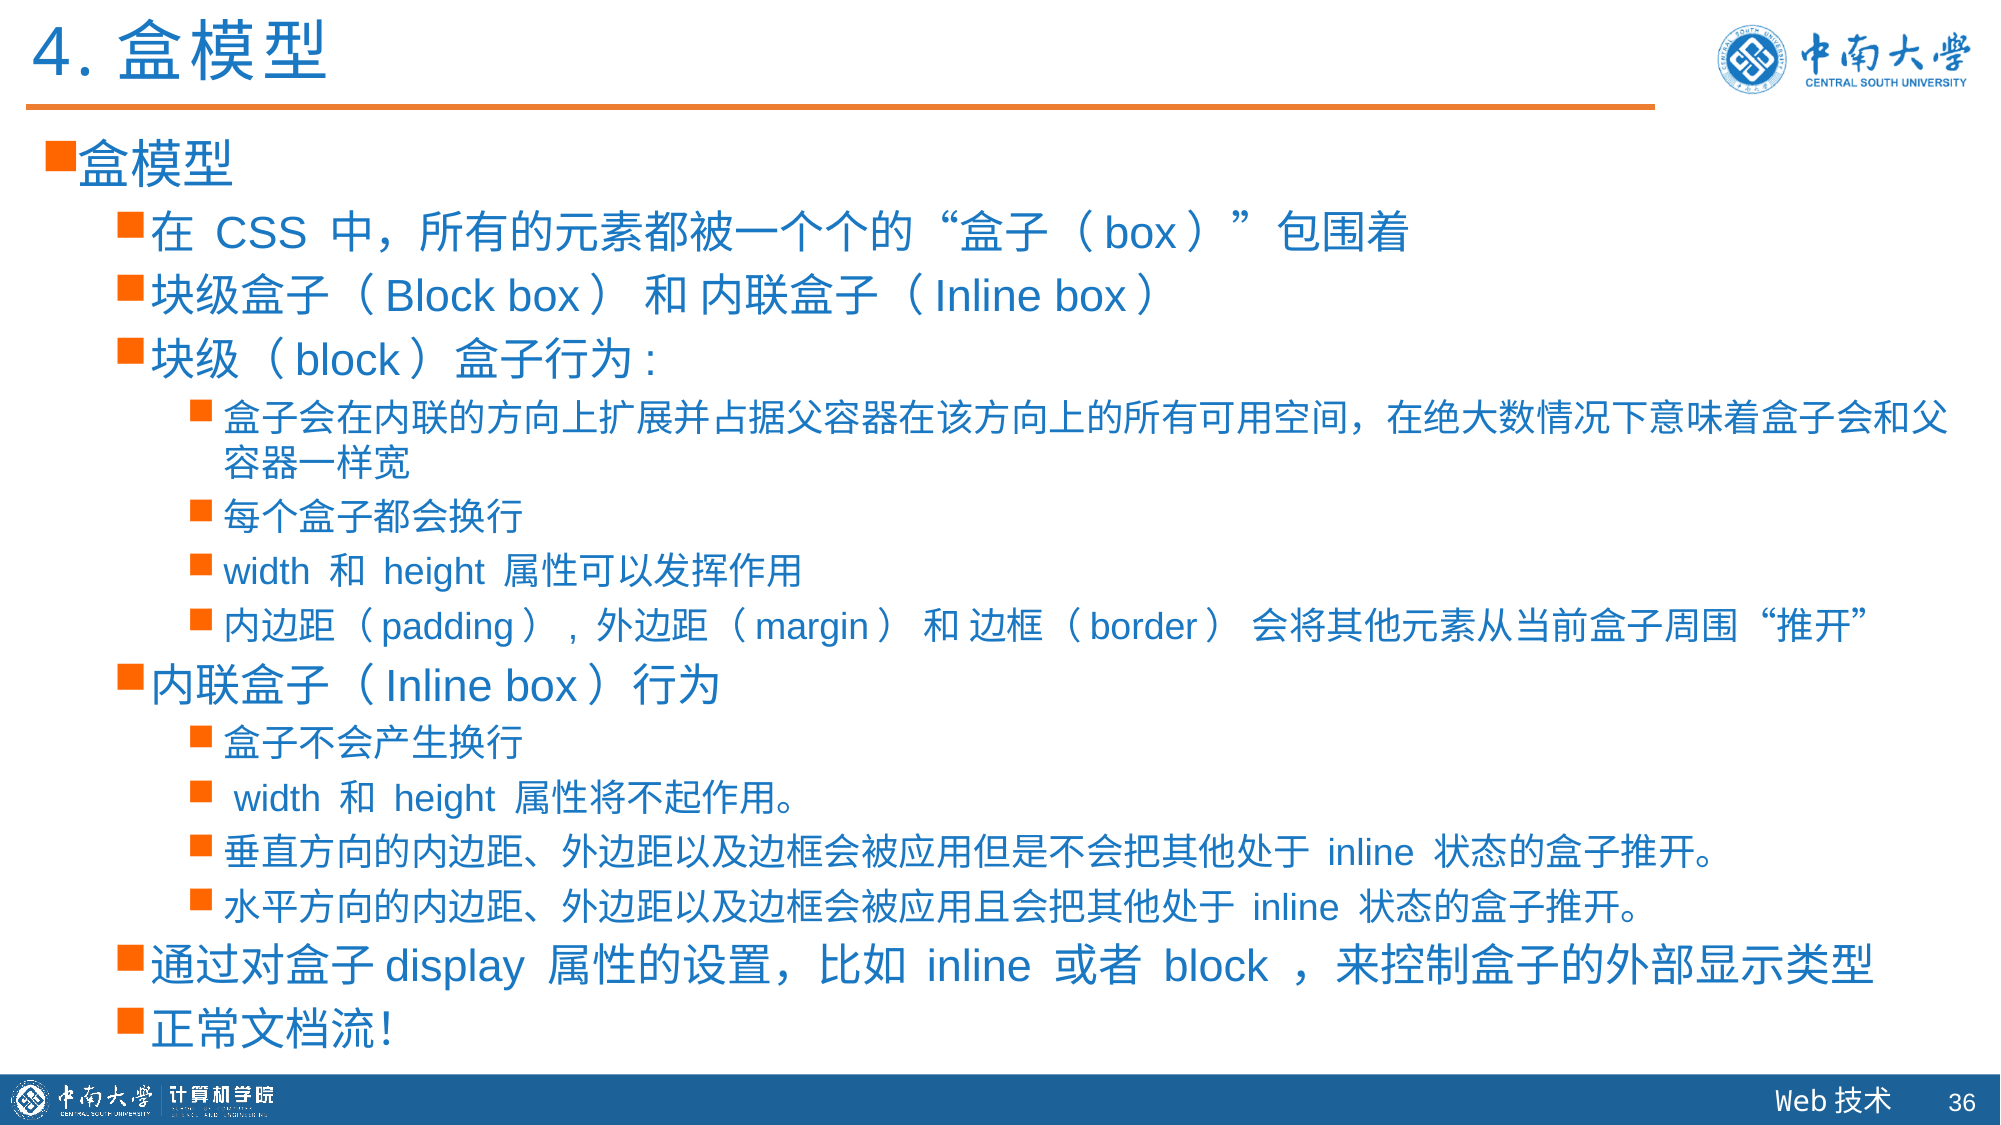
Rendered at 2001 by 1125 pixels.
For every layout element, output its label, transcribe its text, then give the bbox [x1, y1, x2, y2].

list 盒模型 在 CSS 中，所有的元素都被一个个的“盒子（box）”包围着 块级盒子（Block box） 和 内联盒子（Inline box） 块级（block）盒子行为: 盒子会在内联的方向上扩展并占据父容器在该方向上的所有可用空间，在绝大数情况下意味着盒子会和父容器一样宽 每个盒子都会换行 width 和 height 属性可以发挥作用 内边距（padding）, 外边距（margin） 和 边框（border） 会将其他元素从当前盒子周围“推开” 内联盒子（Inline box）行为 盒子不会产生换行 width 和 height 属性将不起作用。 垂直方向的内边距、外边距以及边框会被应用但是不会把其他处于 inline 状态的盒子推开。 水平方向的内边距、外边距以及边框会被应用且会把其他处于 inline 状态的盒子推开。 通过对盒子display 属性的设置，比如 inline 或者 block ，来控制盒子的外部显示类型 正常文档流！ [26, 123, 1982, 1080]
list 4.盒模型 [17, 10, 1615, 83]
picture [0, 1080, 299, 1120]
slide_number 35 [1916, 1079, 1992, 1124]
picture [1708, 19, 1982, 99]
